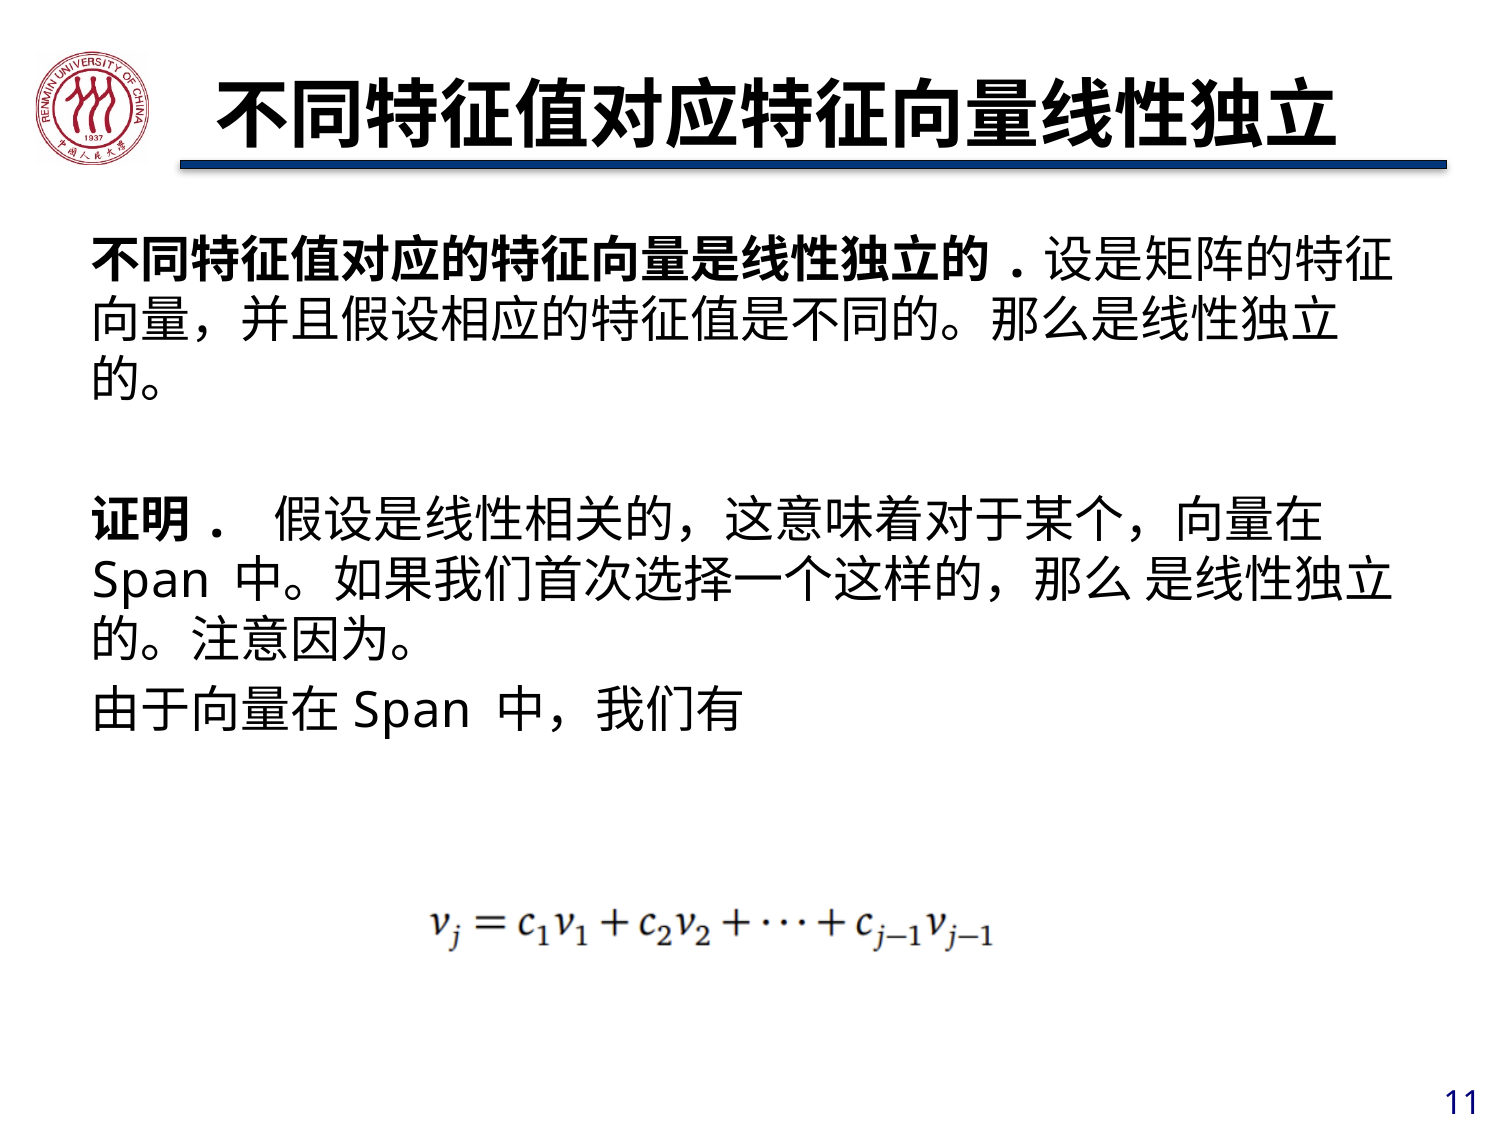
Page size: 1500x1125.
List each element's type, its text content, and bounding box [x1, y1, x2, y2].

picture [35, 51, 149, 165]
title 不同特征值对应特征向量线性独立 [198, 18, 1407, 205]
picture [383, 881, 1042, 988]
